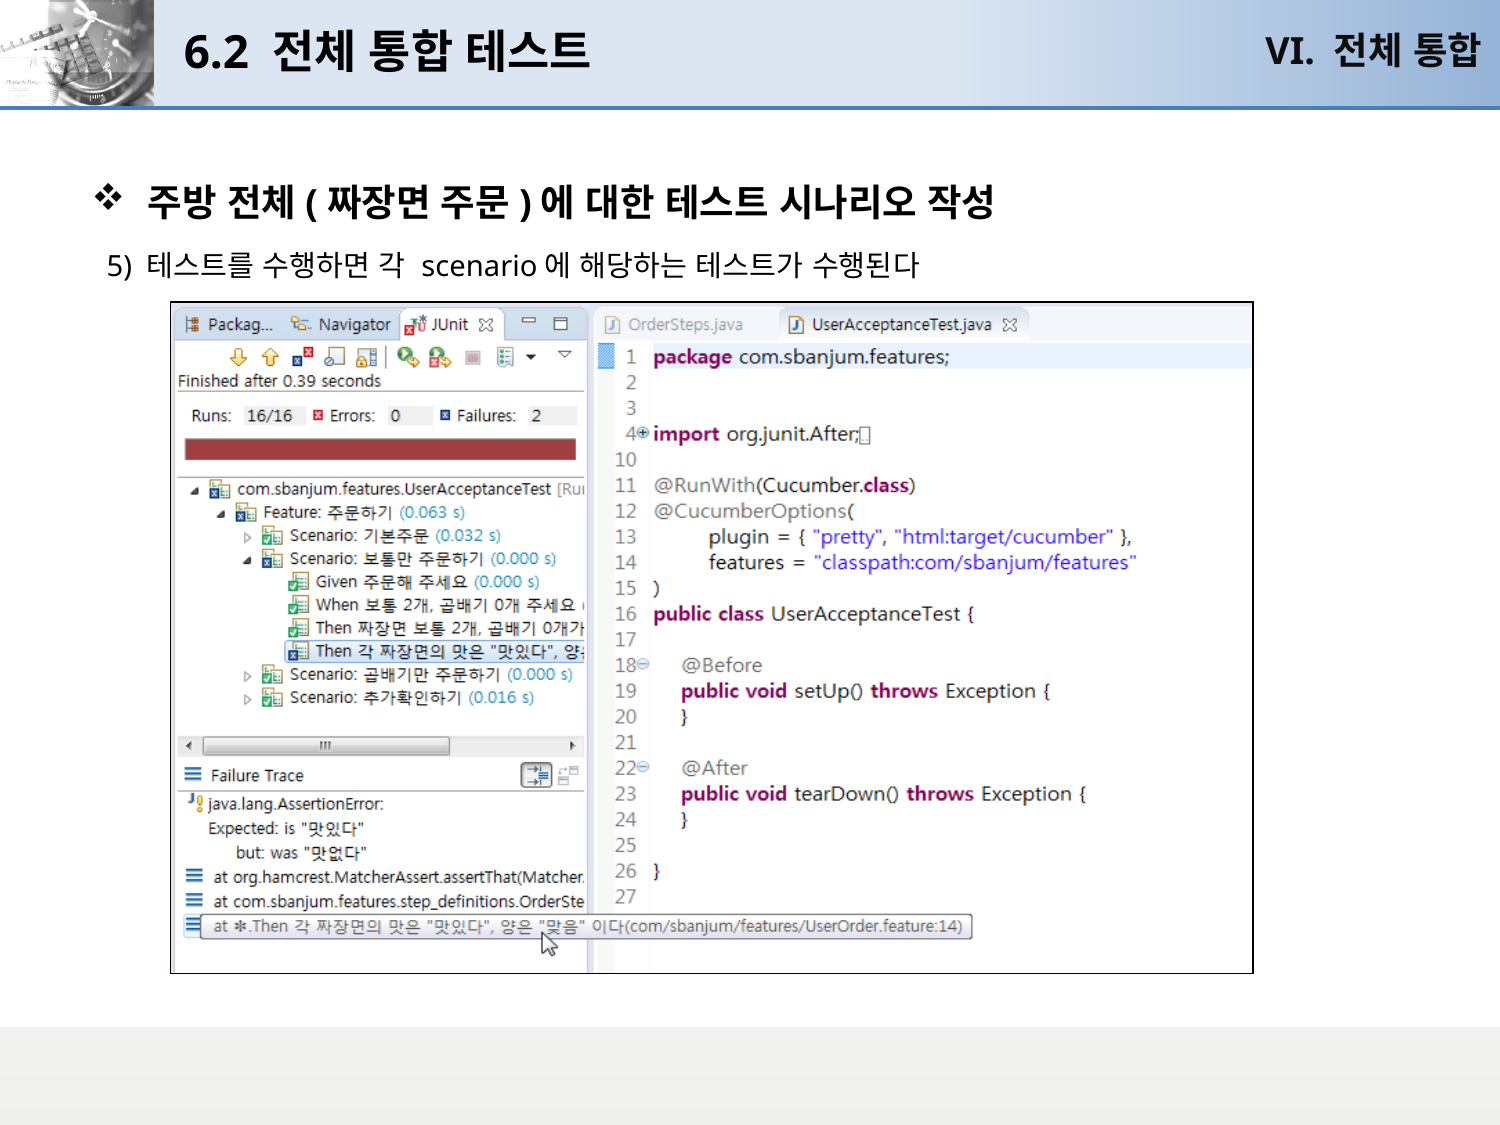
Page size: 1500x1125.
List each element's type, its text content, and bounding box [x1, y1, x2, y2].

list 주방 전체(짜장면 주문)에 대한 테스트 시나리오 작성 5) 테스트를 수행하면 각 scenario에 해당하는 테스트가 수행된다 [76, 149, 1459, 315]
title 6.2 전체 통합 테스트 [169, 7, 1055, 94]
picture [0, 0, 154, 106]
picture [170, 302, 1253, 974]
text_box VI. 전체 통합 [1021, 19, 1483, 78]
